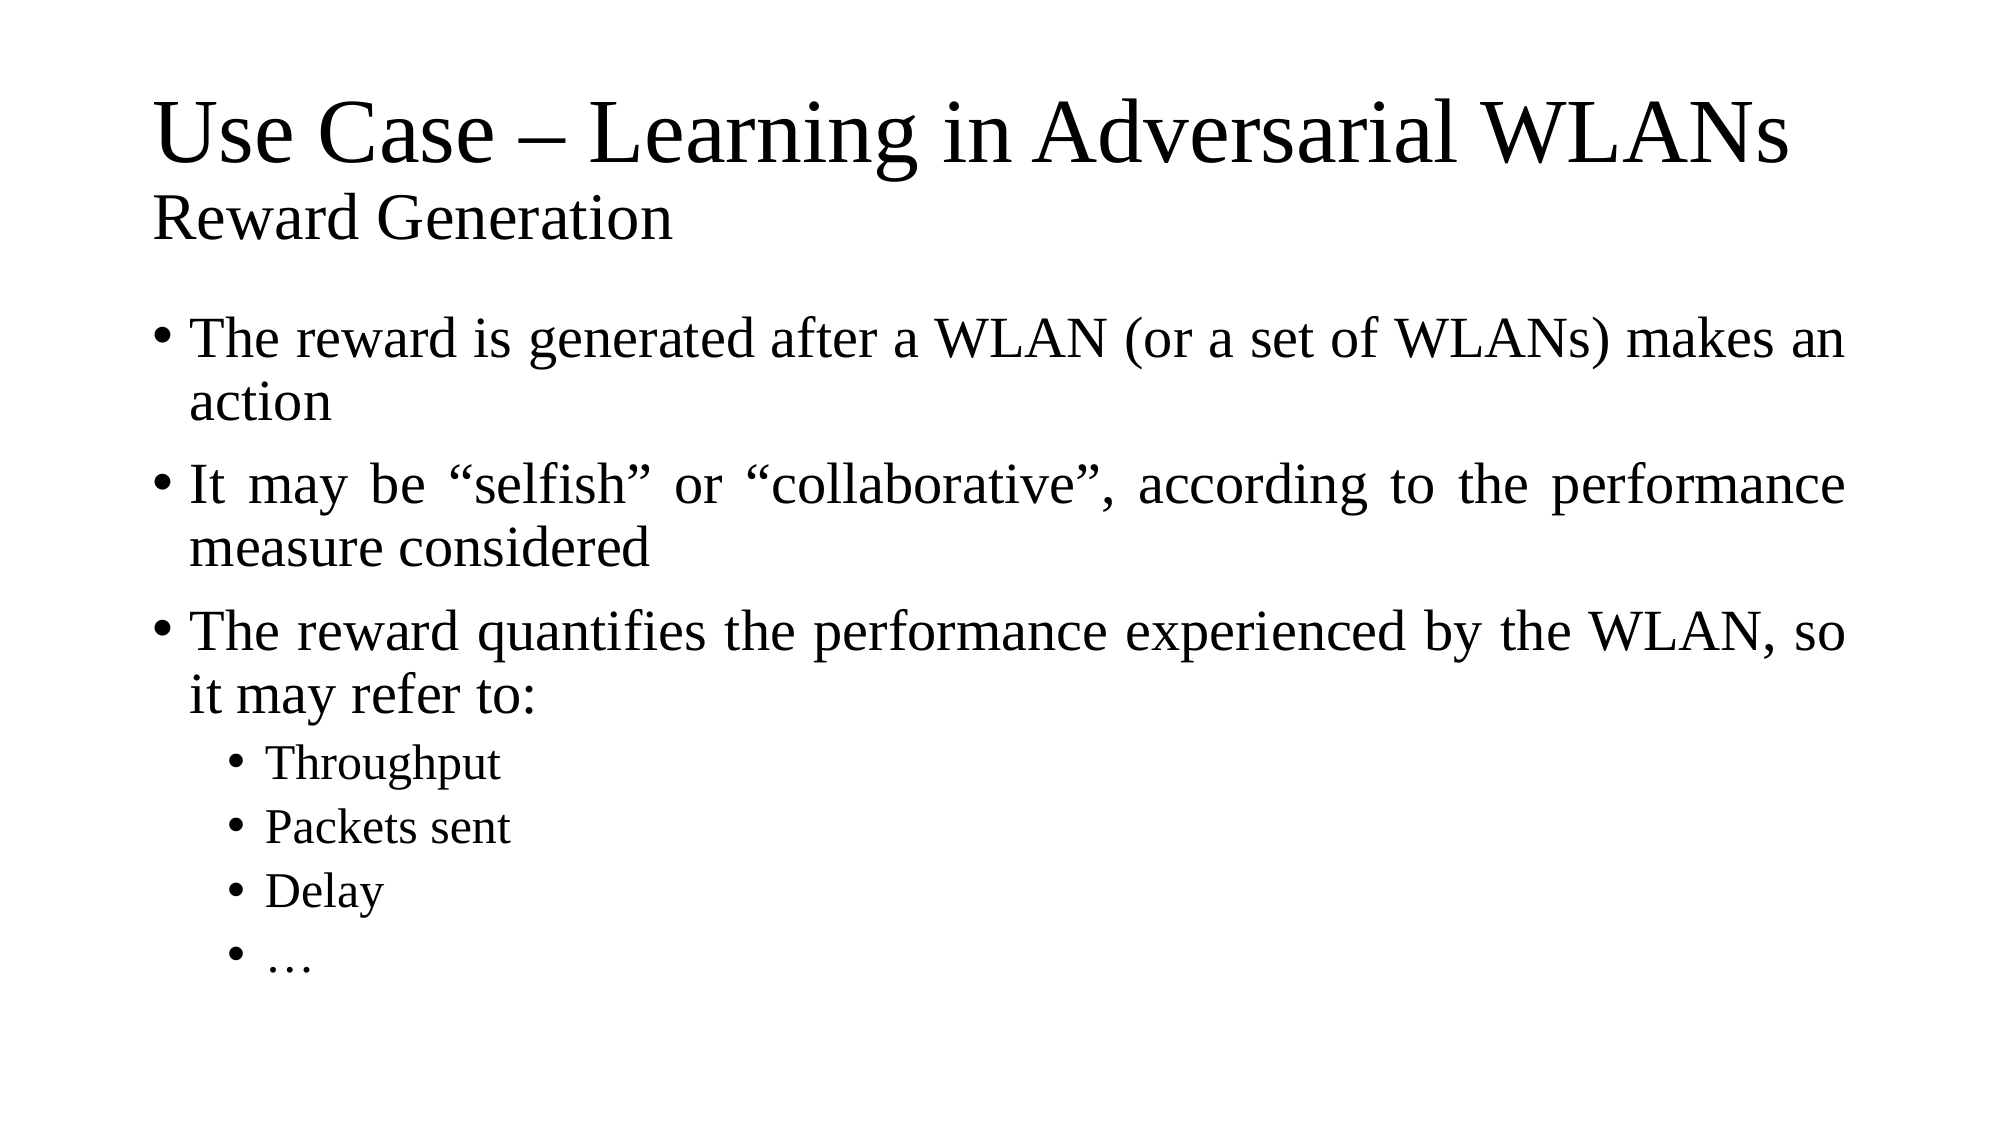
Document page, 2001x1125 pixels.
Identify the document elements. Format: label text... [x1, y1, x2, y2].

list The reward is generated after a WLAN (or a set of WLANs) makes an action It may be “selfish” or “collaborative”, according to the performance measure considered The reward quantifies the performance experienced by the WLAN, so it may refer to: Throughput Packets sent Delay … [137, 299, 1863, 1014]
title Use Case – Learning in Adversarial WLANs Reward Generation [137, 59, 1863, 278]
